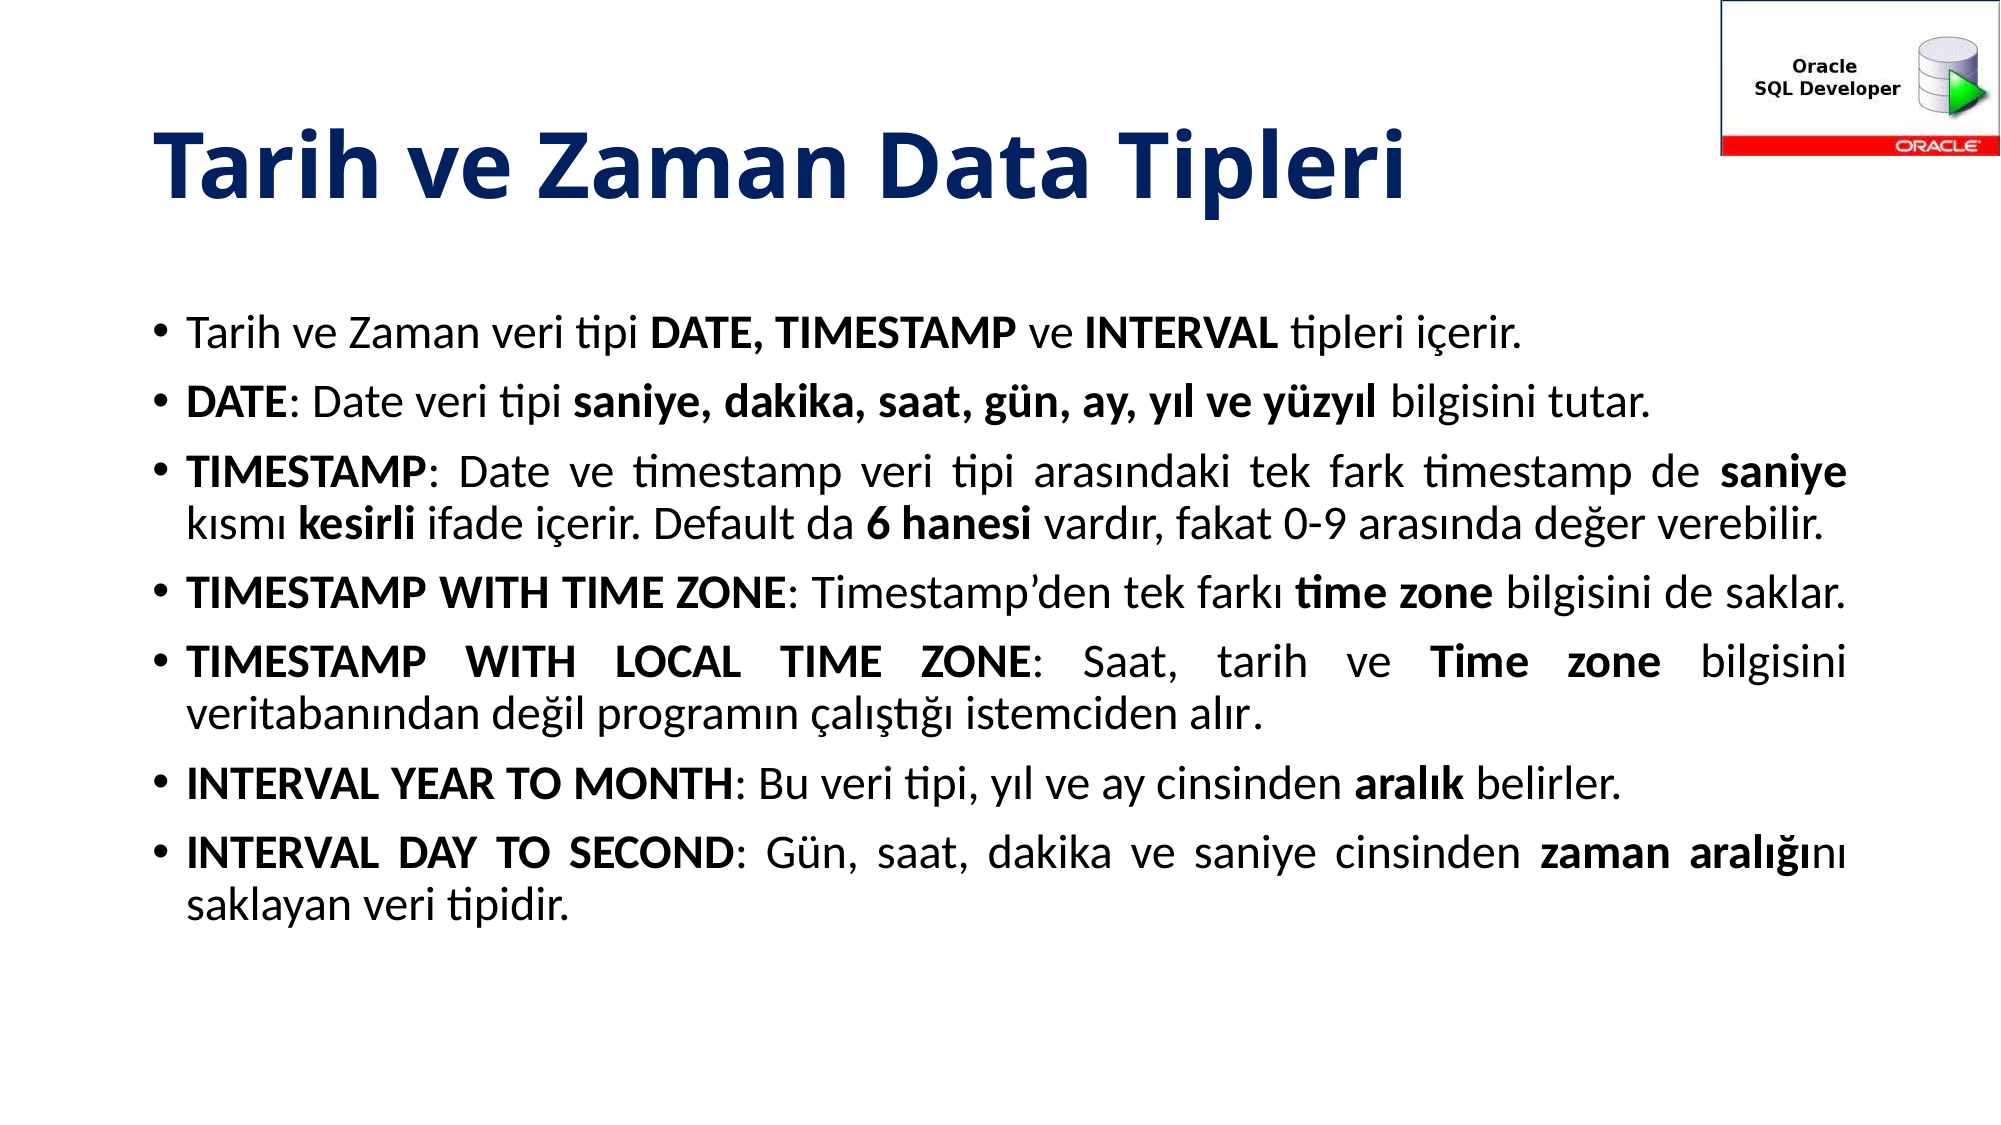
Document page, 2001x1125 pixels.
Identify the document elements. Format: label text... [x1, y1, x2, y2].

title Tarih ve Zaman Data Tipleri [137, 59, 1863, 278]
picture [1720, 0, 2000, 156]
list Tarih ve Zaman veri tipi DATE, TIMESTAMP ve INTERVAL tipleri içerir. DATE: Date veri tipi saniye, dakika, saat, gün, ay, yıl ve yüzyıl bilgisini tutar. TIMESTAMP: Date ve timestamp veri tipi arasındaki tek fark timestamp de saniye kısmı kesirli ifade içerir. Default da 6 hanesi vardır, fakat 0-9 arasında değer verebilir. TIMESTAMP WITH TIME ZONE: Timestamp’den tek farkı time zone bilgisini de saklar. TIMESTAMP WITH LOCAL TIME ZONE: Saat, tarih ve Time zone bilgisini veritabanından değil programın çalıştığı istemciden alır. INTERVAL YEAR TO MONTH: Bu veri tipi, yıl ve ay cinsinden aralık belirler. INTERVAL DAY TO SECOND: Gün, saat, dakika ve saniye cinsinden zaman aralığını saklayan veri tipidir. [137, 299, 1863, 1014]
